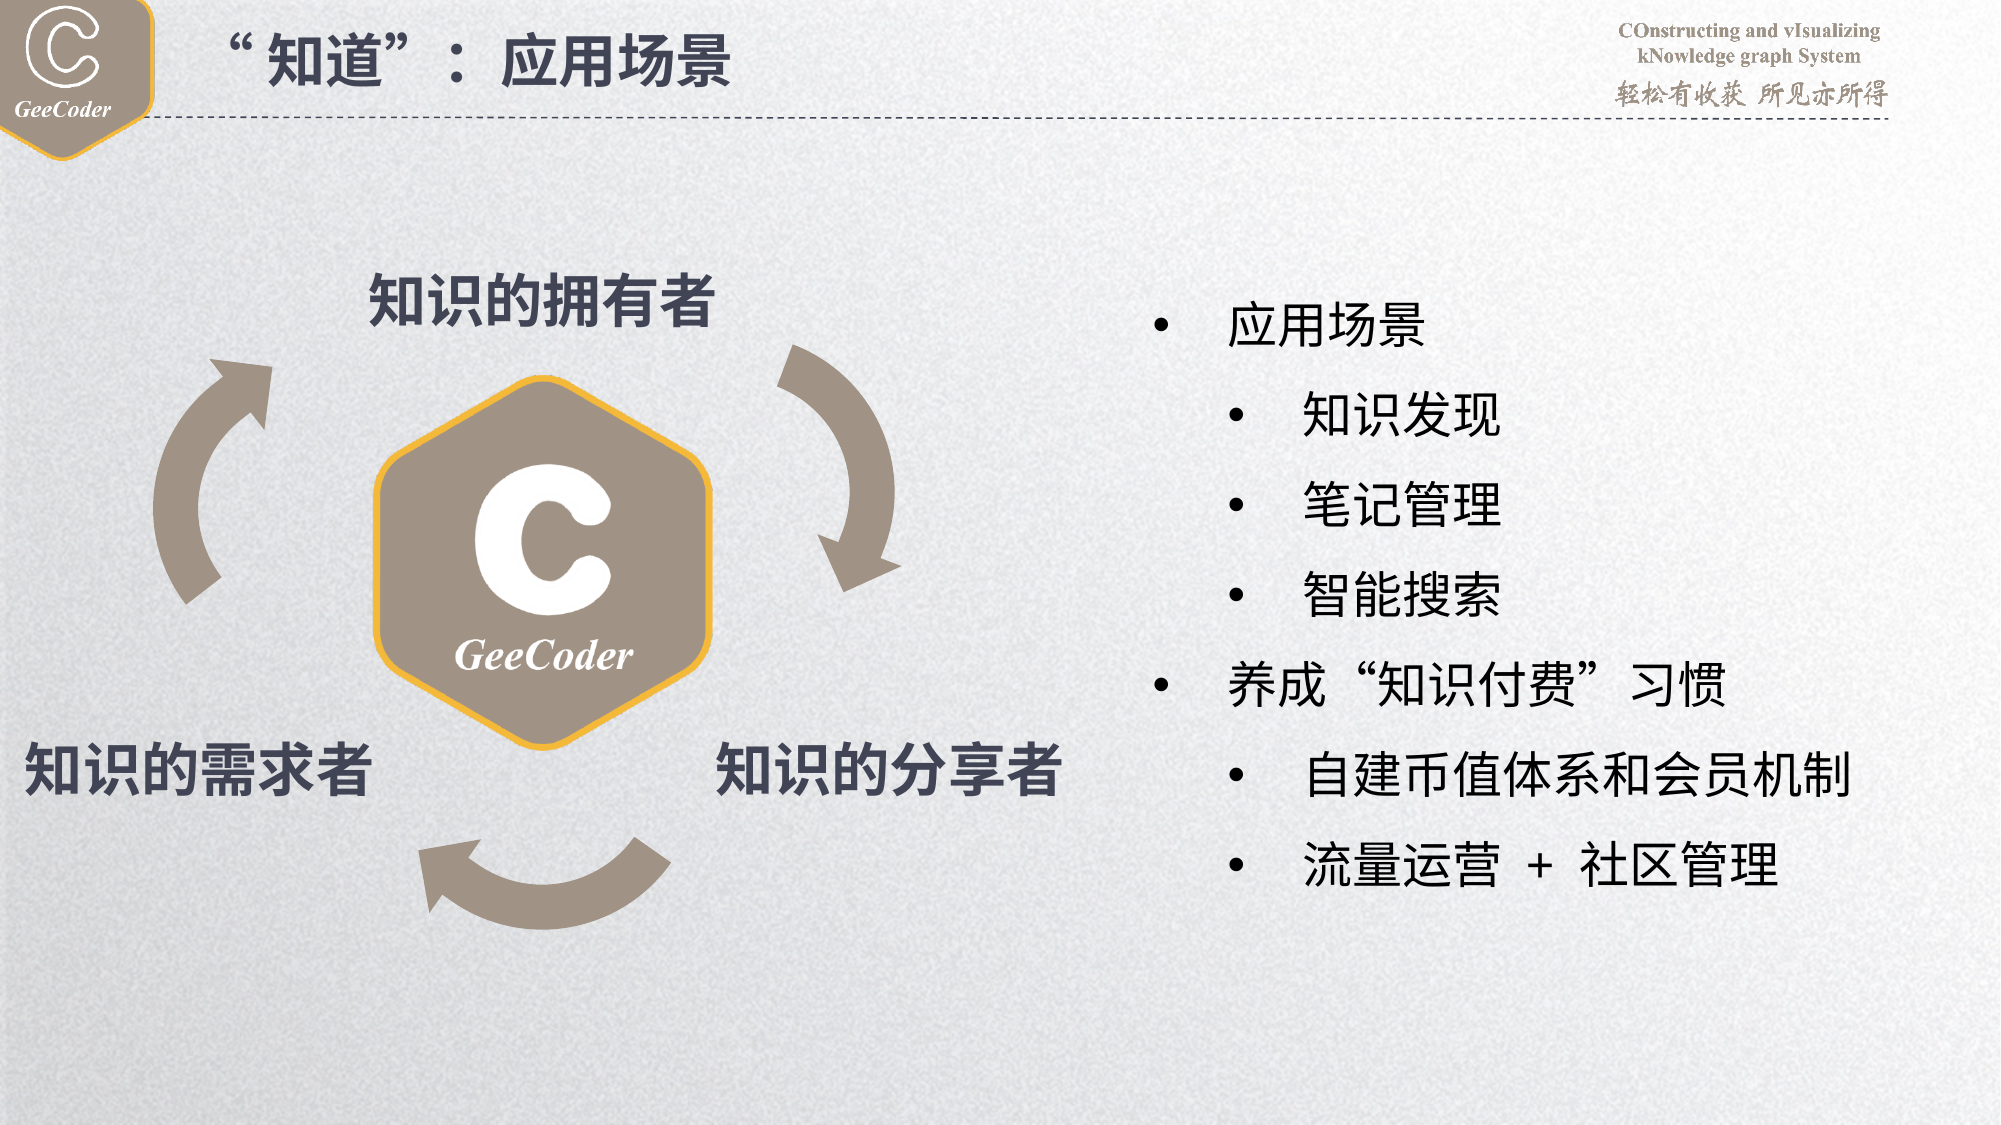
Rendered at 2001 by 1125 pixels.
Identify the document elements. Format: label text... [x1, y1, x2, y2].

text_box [182, 116, 1538, 120]
text_box 知识的需求者 [10, 725, 390, 811]
text_box 知识的分享者 [700, 725, 1080, 811]
text_box [150, 356, 275, 607]
text_box 应用场景 知识发现 笔记管理 智能搜索 养成“知识付费”习惯 自建币值体系和会员机制 流量运营 + 社区管理 [1137, 256, 1873, 902]
text_box [416, 834, 674, 932]
text_box “知道”：应用场景 [184, 18, 1178, 100]
text_box [774, 342, 904, 595]
text_box 知识的拥有者 [353, 256, 733, 342]
picture [0, 0, 2001, 1125]
